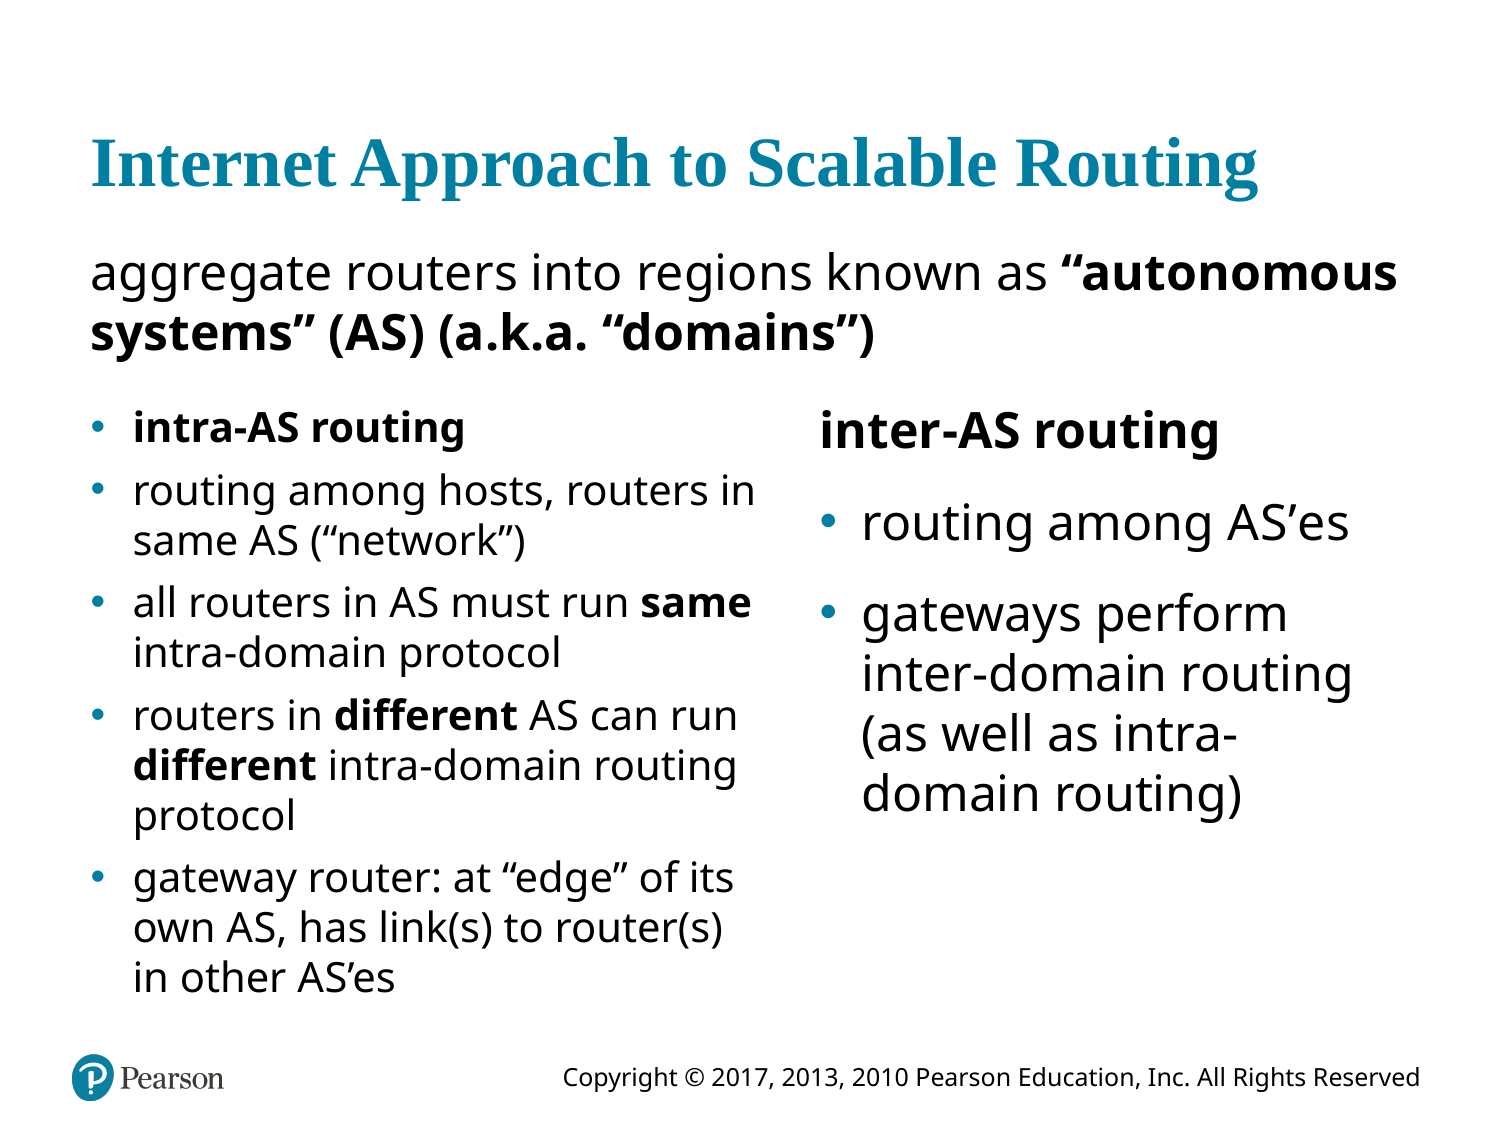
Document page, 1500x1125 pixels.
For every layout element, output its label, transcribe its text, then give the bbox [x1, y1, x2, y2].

picture [72, 1054, 88, 1070]
list inter - A S routing routing among A S ’ e s gateways perform inter-domain routing (as well as intra-domain routing) [804, 383, 1420, 1052]
list intra-A S routing routing among hosts, routers in same A S (“network”) all routers in A S must run same intra-domain protocol routers in different A S can run different intra-domain routing protocol gateway router: at “edge” of its own A S, has link(s) to router(s) in other A S’es [75, 386, 773, 1054]
title Internet Approach to Scalable Routing [75, 0, 1425, 216]
picture [98, 1054, 224, 1101]
picture [72, 1087, 83, 1101]
list aggregate routers into regions known as “autonomous systems” (A S) (a.k.a. “domains”) [75, 225, 1420, 894]
picture [80, 1063, 106, 1088]
